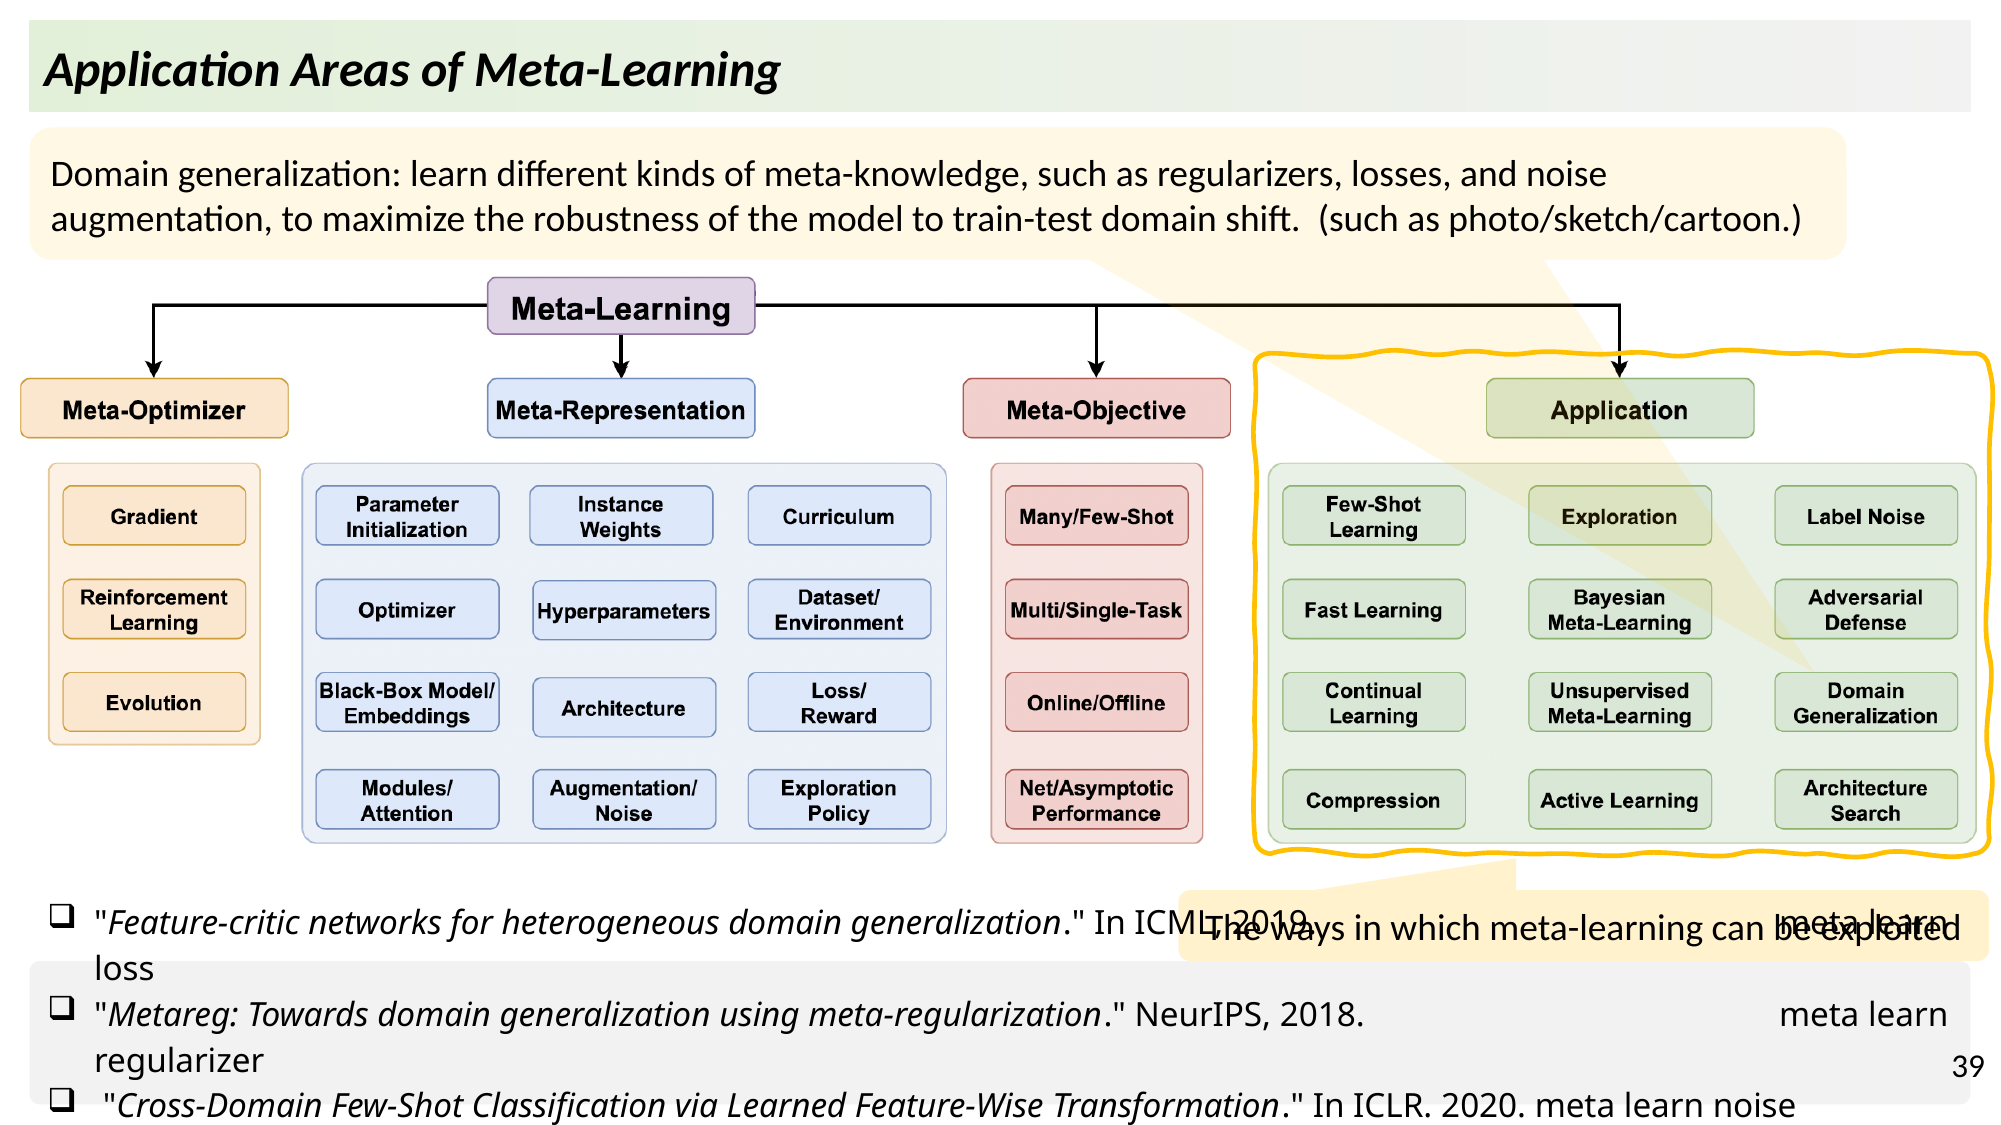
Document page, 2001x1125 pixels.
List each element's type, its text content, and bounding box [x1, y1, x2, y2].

text_box [29, 104, 1971, 112]
text_box [1788, 854, 1883, 859]
text_box [1990, 366, 1994, 566]
slide_number 39 [1863, 1034, 2000, 1095]
picture [10, 271, 1990, 854]
text_box "Feature-critic networks for heterogeneous domain generalization." In ICML, 2019. meta learn loss "Metareg: Towards domain generalization using meta-regularization." NeurIPS, 2018. meta learn regularizer "Cross-Domain Few-Shot Classification via Learned Feature-Wise Transformation." In ICLR. 2020. meta learn noise augmentation [28, 960, 1972, 1106]
text_box [1669, 854, 1742, 858]
text_box [1915, 854, 1978, 858]
text_box [1334, 854, 1391, 858]
text_box Domain generalization: learn different kinds of meta-knowledge, such as regularizers, losses, and noise augmentation, to maximize the robustness of the model to train-test domain shift. (such as photo/sketch/cartoon.) [28, 126, 1848, 271]
text_box Application Areas of Meta-Learning [29, 28, 1971, 104]
text_box [1990, 757, 1994, 817]
text_box [29, 20, 1971, 28]
text_box The ways in which meta-learning can be exploited [1177, 857, 1991, 962]
